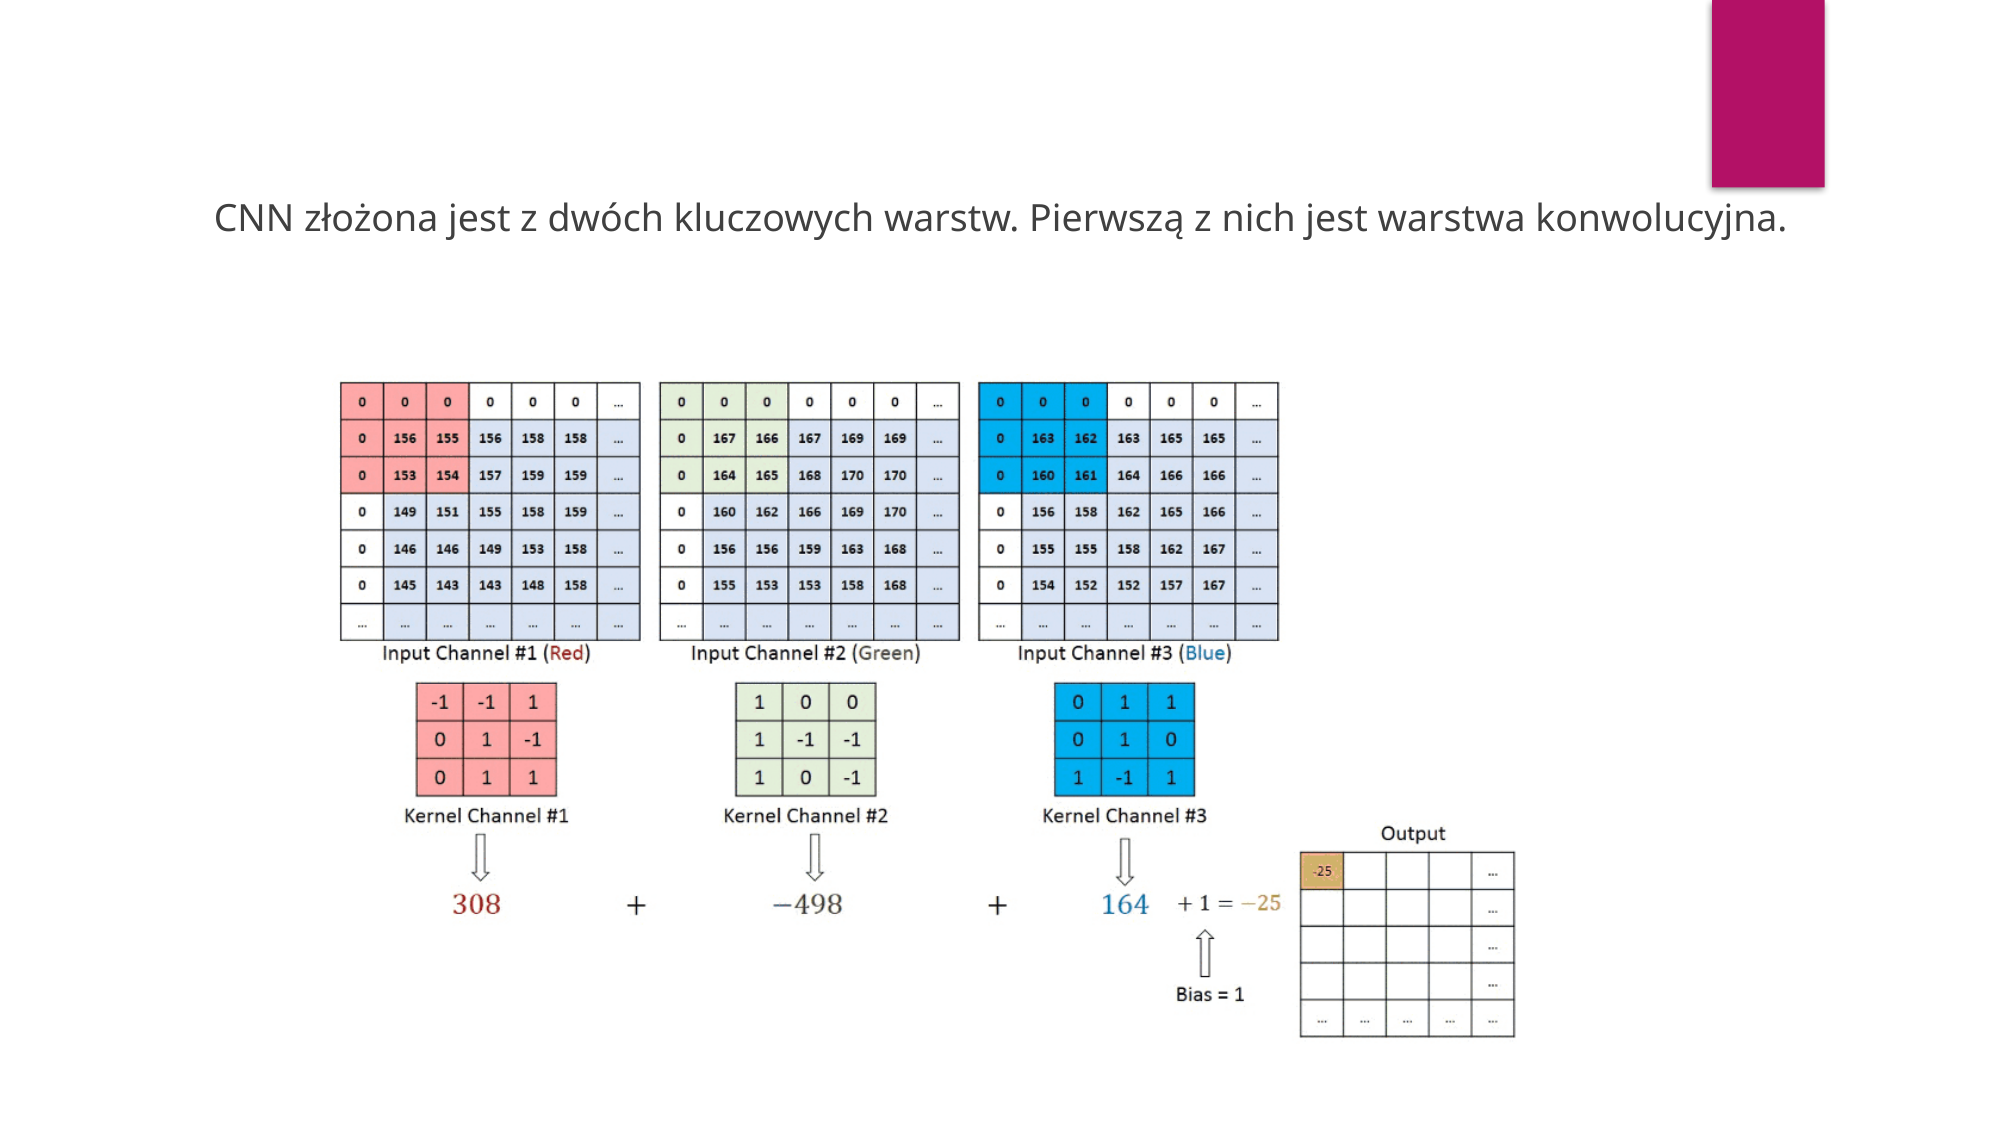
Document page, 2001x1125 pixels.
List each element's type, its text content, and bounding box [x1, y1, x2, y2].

list CNN złożona jest z dwóch kluczowych warstw. Pierwszą z nich jest warstwa konwolucyjna. [198, 186, 2000, 339]
picture [332, 373, 1524, 1044]
